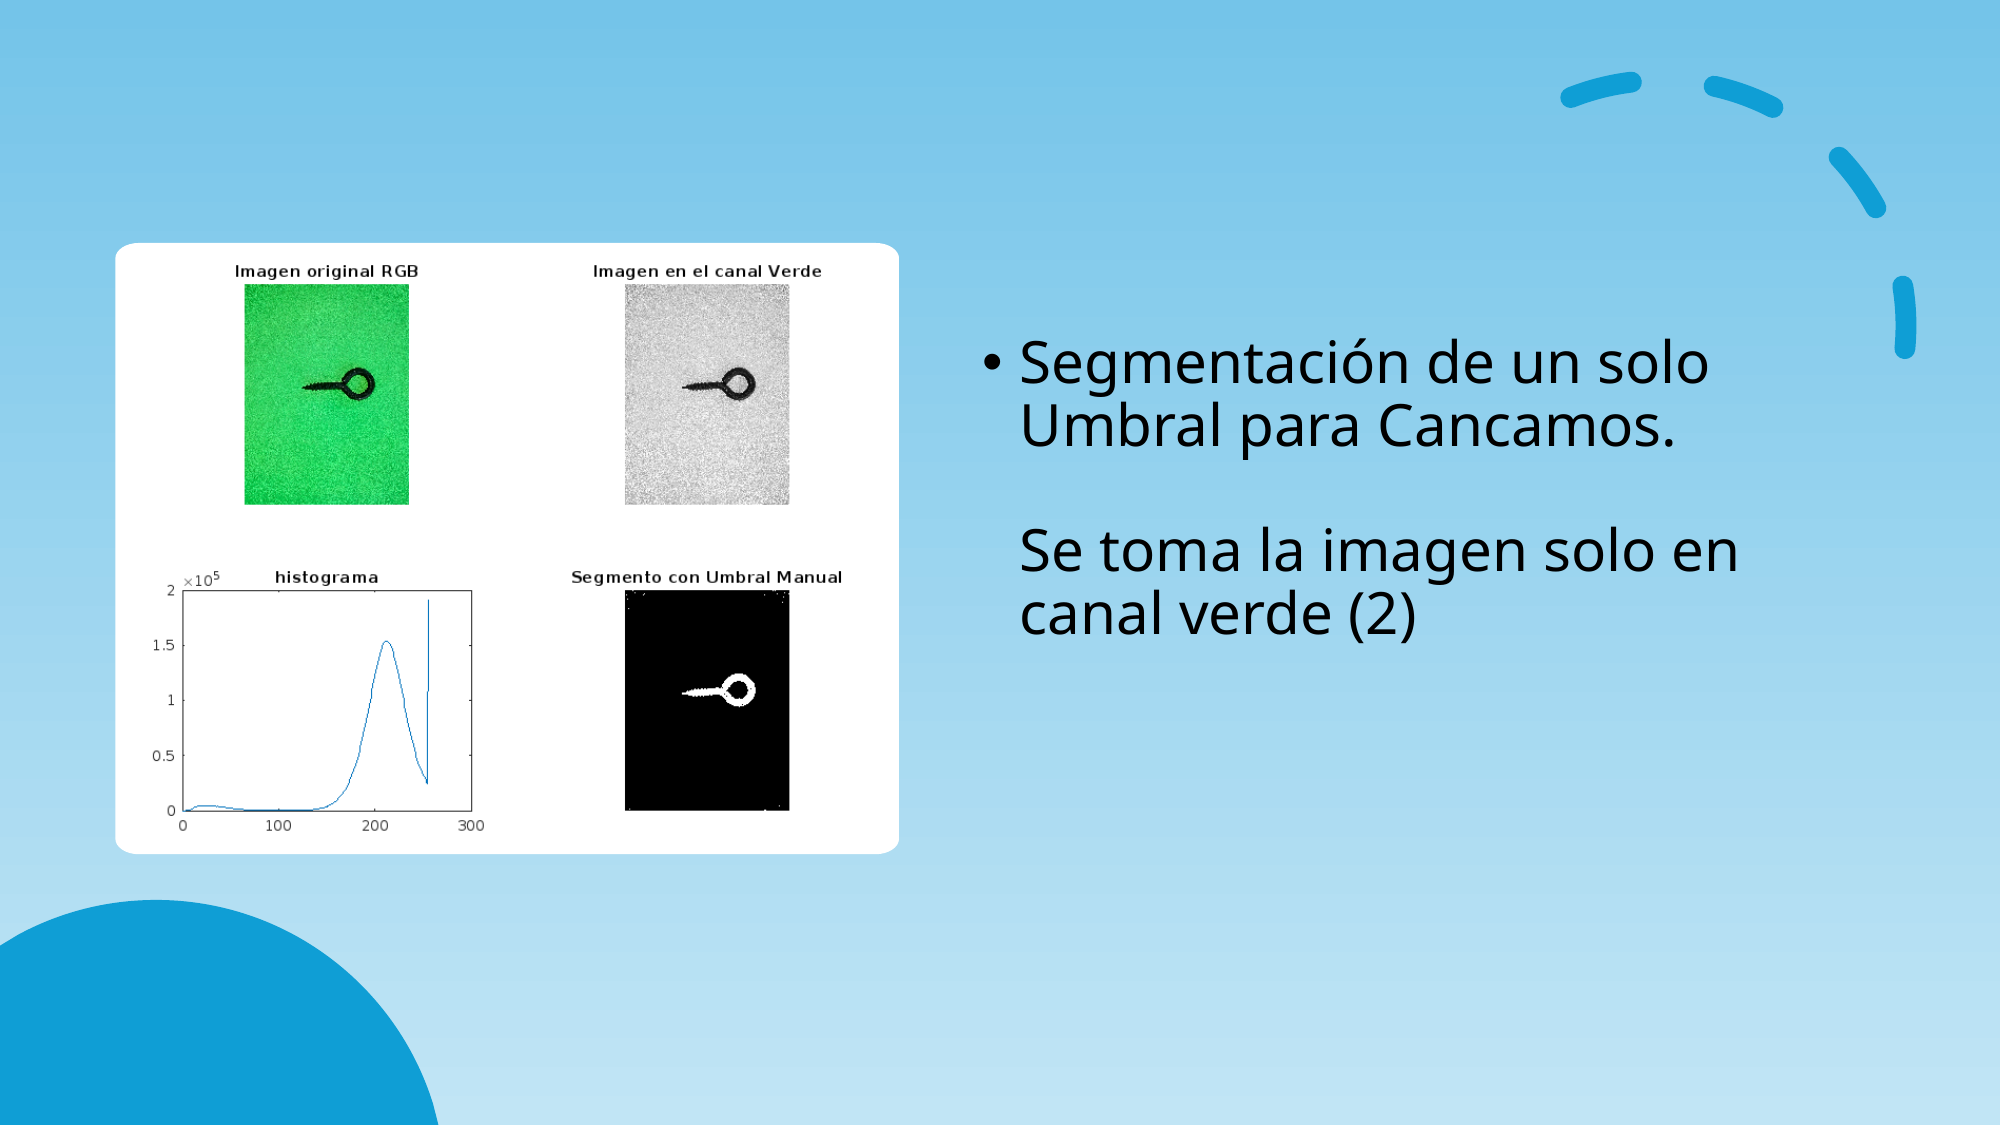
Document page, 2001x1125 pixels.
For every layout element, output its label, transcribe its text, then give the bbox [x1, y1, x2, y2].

text_box [1560, 79, 1907, 350]
text_box [0, 0, 2000, 1125]
picture [114, 242, 900, 855]
list Segmentación de un solo Umbral para Cancamos. Se toma la imagen solo en canal verde (2) [967, 325, 1863, 1014]
text_box [0, 898, 441, 1125]
